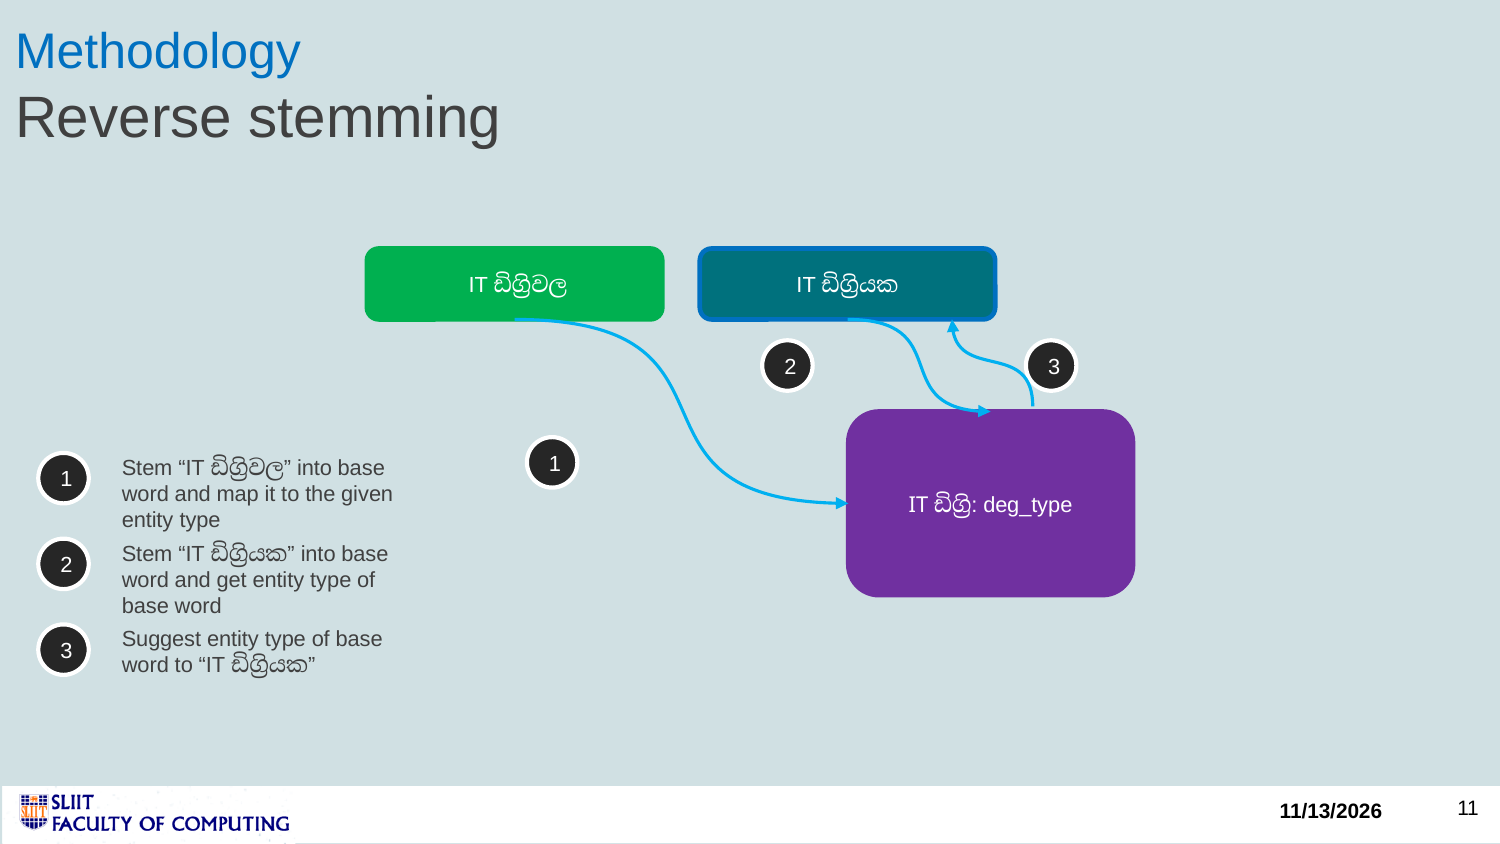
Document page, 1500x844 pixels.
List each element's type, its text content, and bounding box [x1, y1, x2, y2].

picture [2, 786, 296, 844]
title Methodology Reverse stemming [0, 3, 1500, 167]
text_box Stem “IT ඩිග්‍රිවල” into base word and map it to the given entity type [107, 445, 361, 532]
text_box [366, 248, 1134, 596]
text_box 1 [36, 450, 91, 506]
text_box Stem “IT ඩිග්‍රියක” into base word and get entity type of base word [107, 532, 441, 617]
text_box 2 [36, 536, 91, 592]
text_box 3 [36, 622, 91, 677]
slide_number 11 [1403, 769, 1494, 844]
text_box Suggest entity type of base word to “IT ඩිග්‍රියක” [107, 617, 441, 685]
